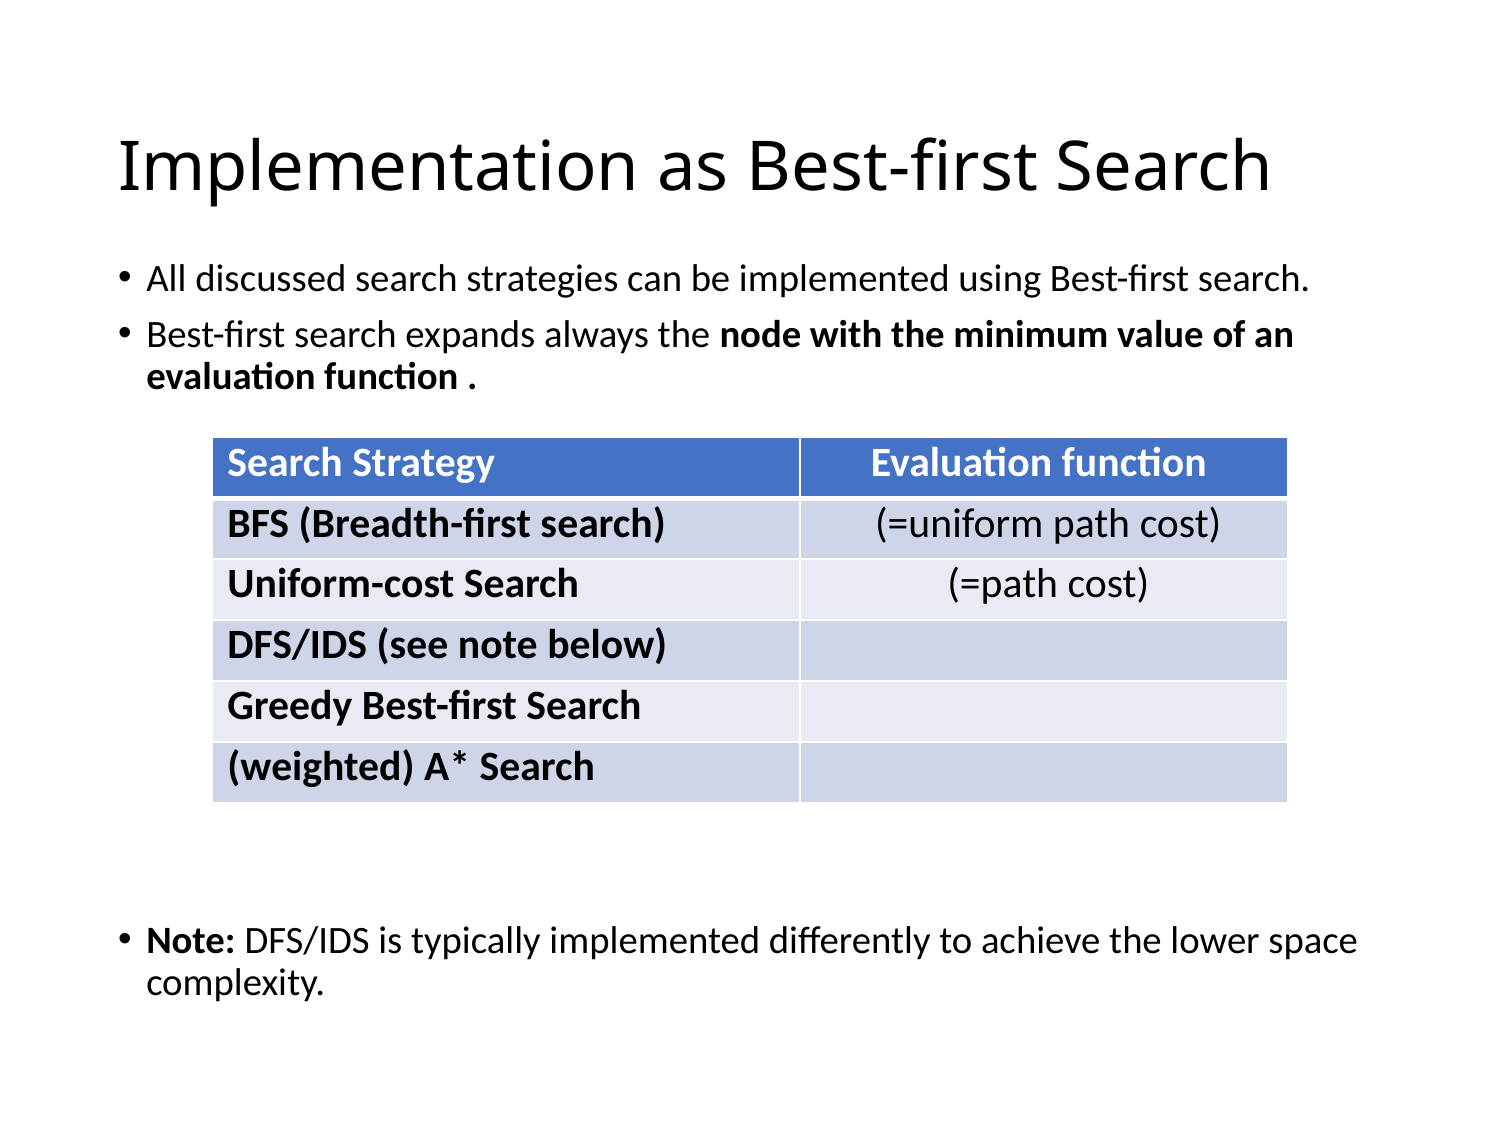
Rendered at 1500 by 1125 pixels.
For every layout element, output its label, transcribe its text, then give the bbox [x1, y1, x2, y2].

title Implementation as Best-first Search [103, 59, 1397, 278]
